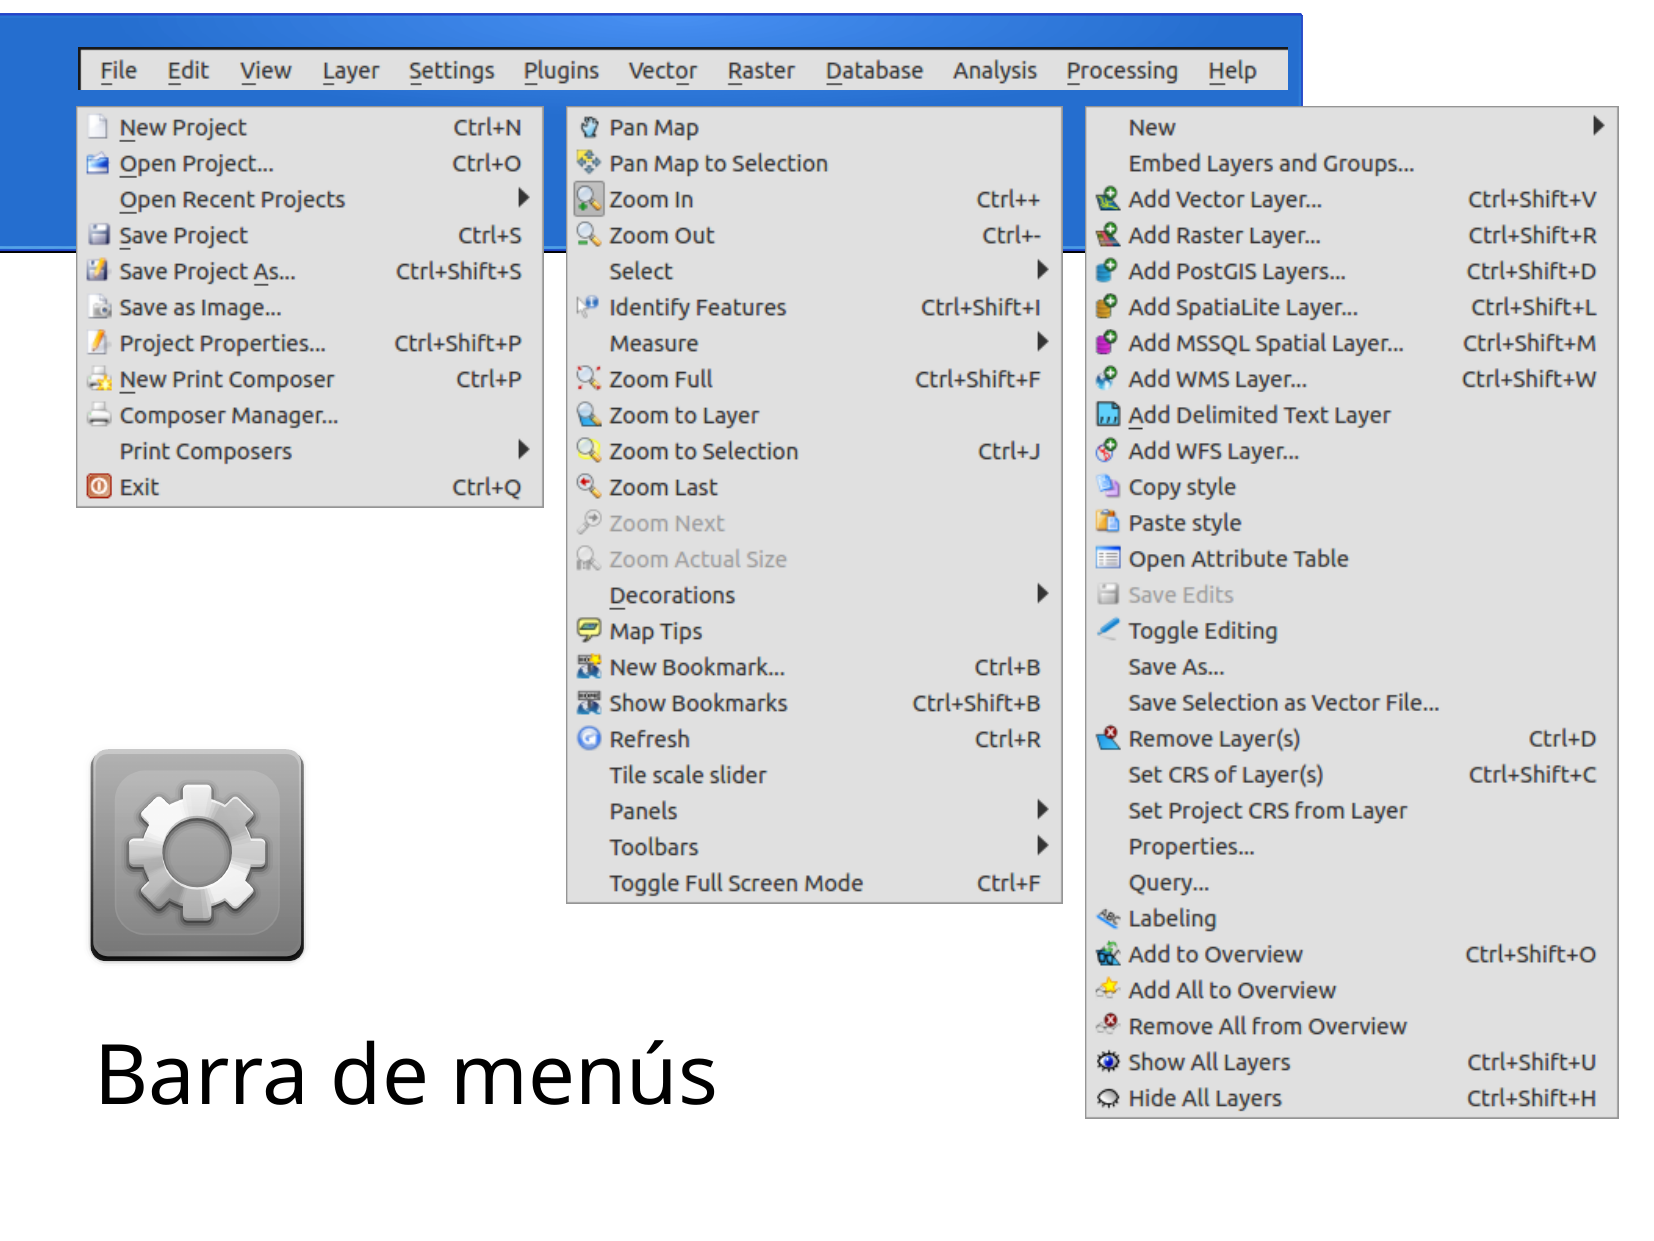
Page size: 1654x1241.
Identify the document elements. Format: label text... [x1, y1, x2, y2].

title Barra de menús [94, 962, 1028, 1170]
picture [0, 11, 1619, 1119]
picture [78, 734, 316, 972]
